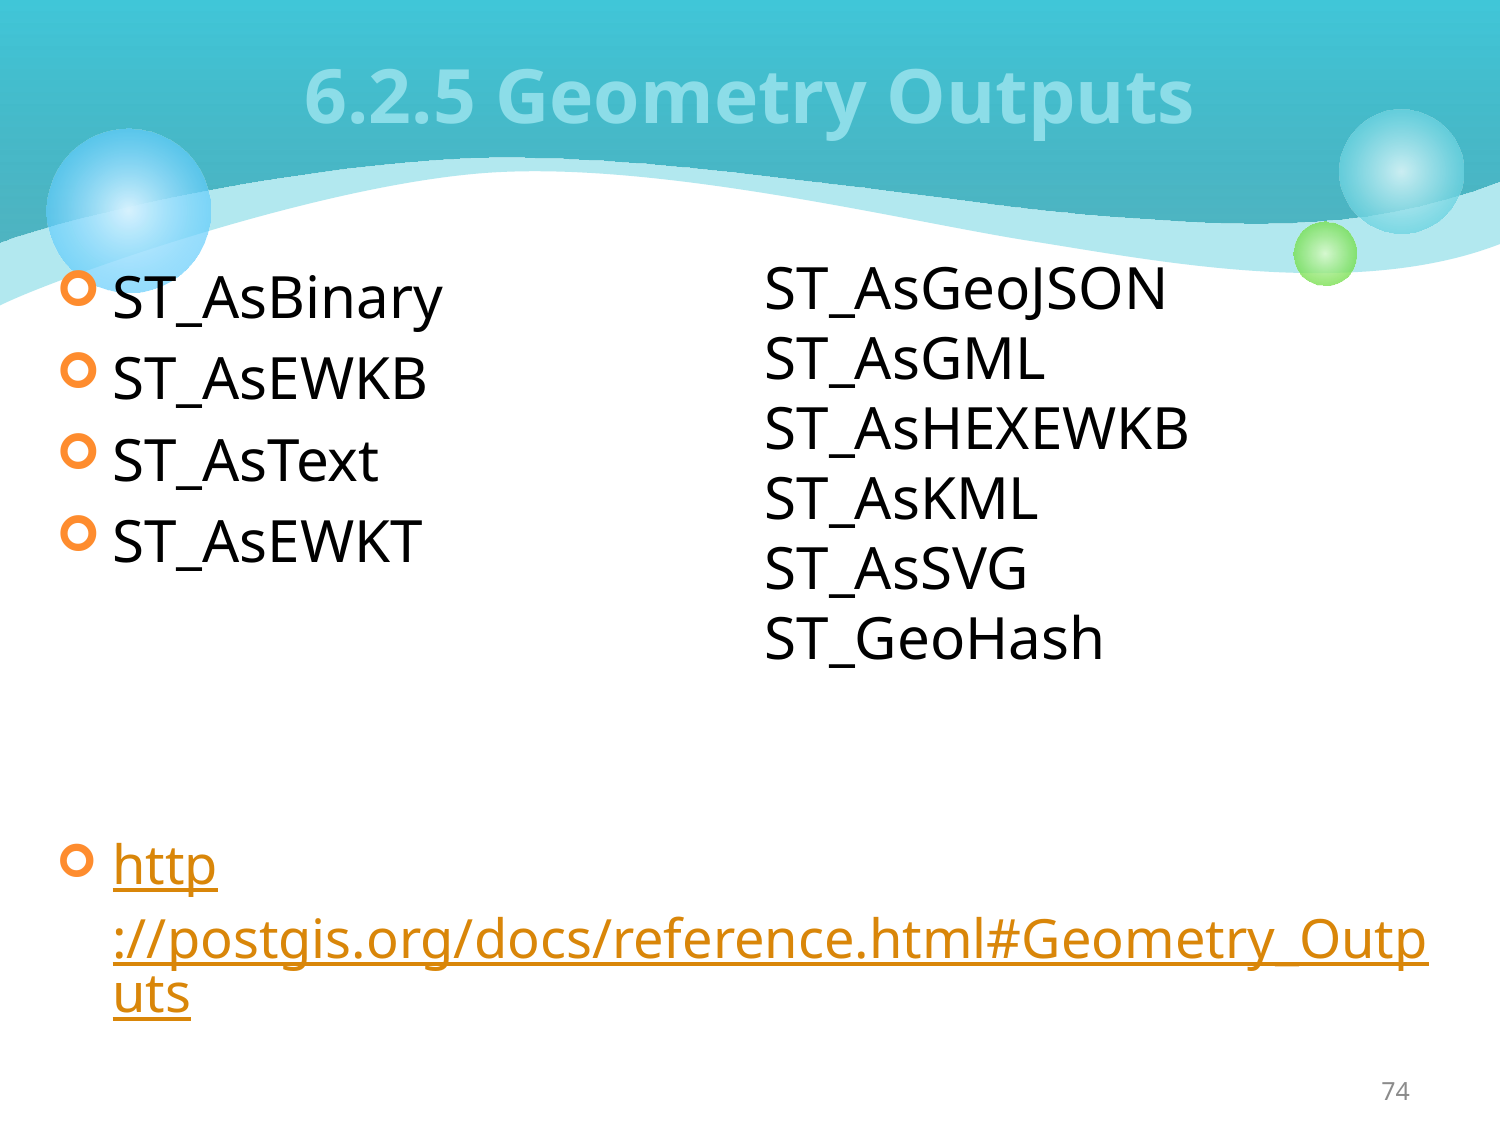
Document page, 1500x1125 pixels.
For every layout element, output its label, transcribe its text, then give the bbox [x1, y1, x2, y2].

text_box ST_AsGeoJSON ST_AsGML ST_AsHEXEWKB ST_AsKML ST_AsSVG ST_GeoHash [749, 243, 1500, 679]
slide_number 74 [1074, 1072, 1425, 1113]
title 6.2.5 Geometry Outputs [75, 0, 1425, 188]
list ST_AsBinary ST_AsEWKB ST_AsText ST_AsEWKT http://postgis.org/docs/reference.html#Geometry_Outputs [41, 252, 1459, 1059]
